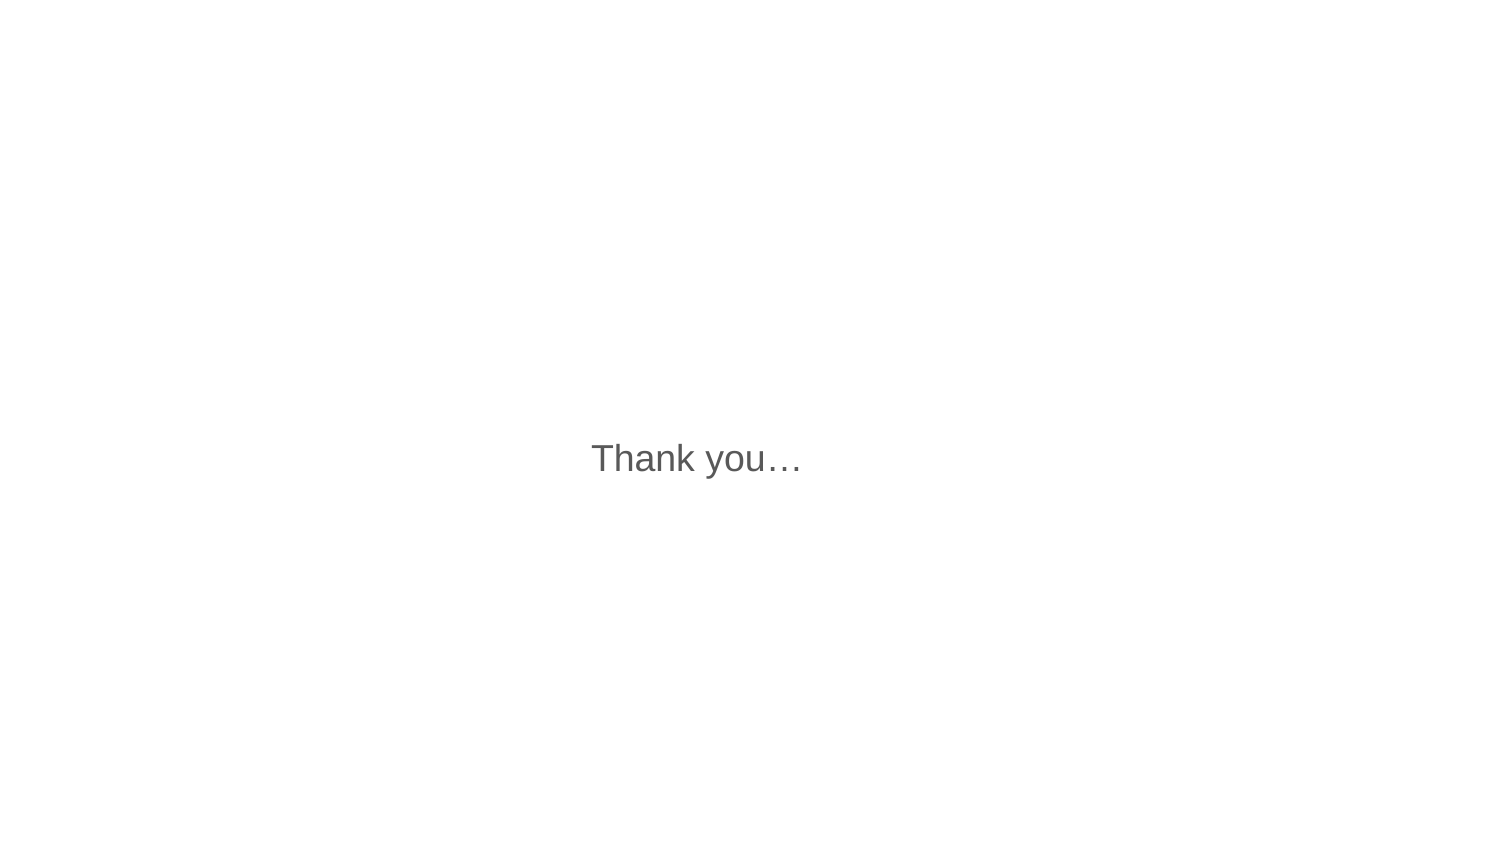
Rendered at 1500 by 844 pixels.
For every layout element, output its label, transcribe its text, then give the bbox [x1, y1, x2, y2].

list Thank you… [51, 189, 1449, 750]
